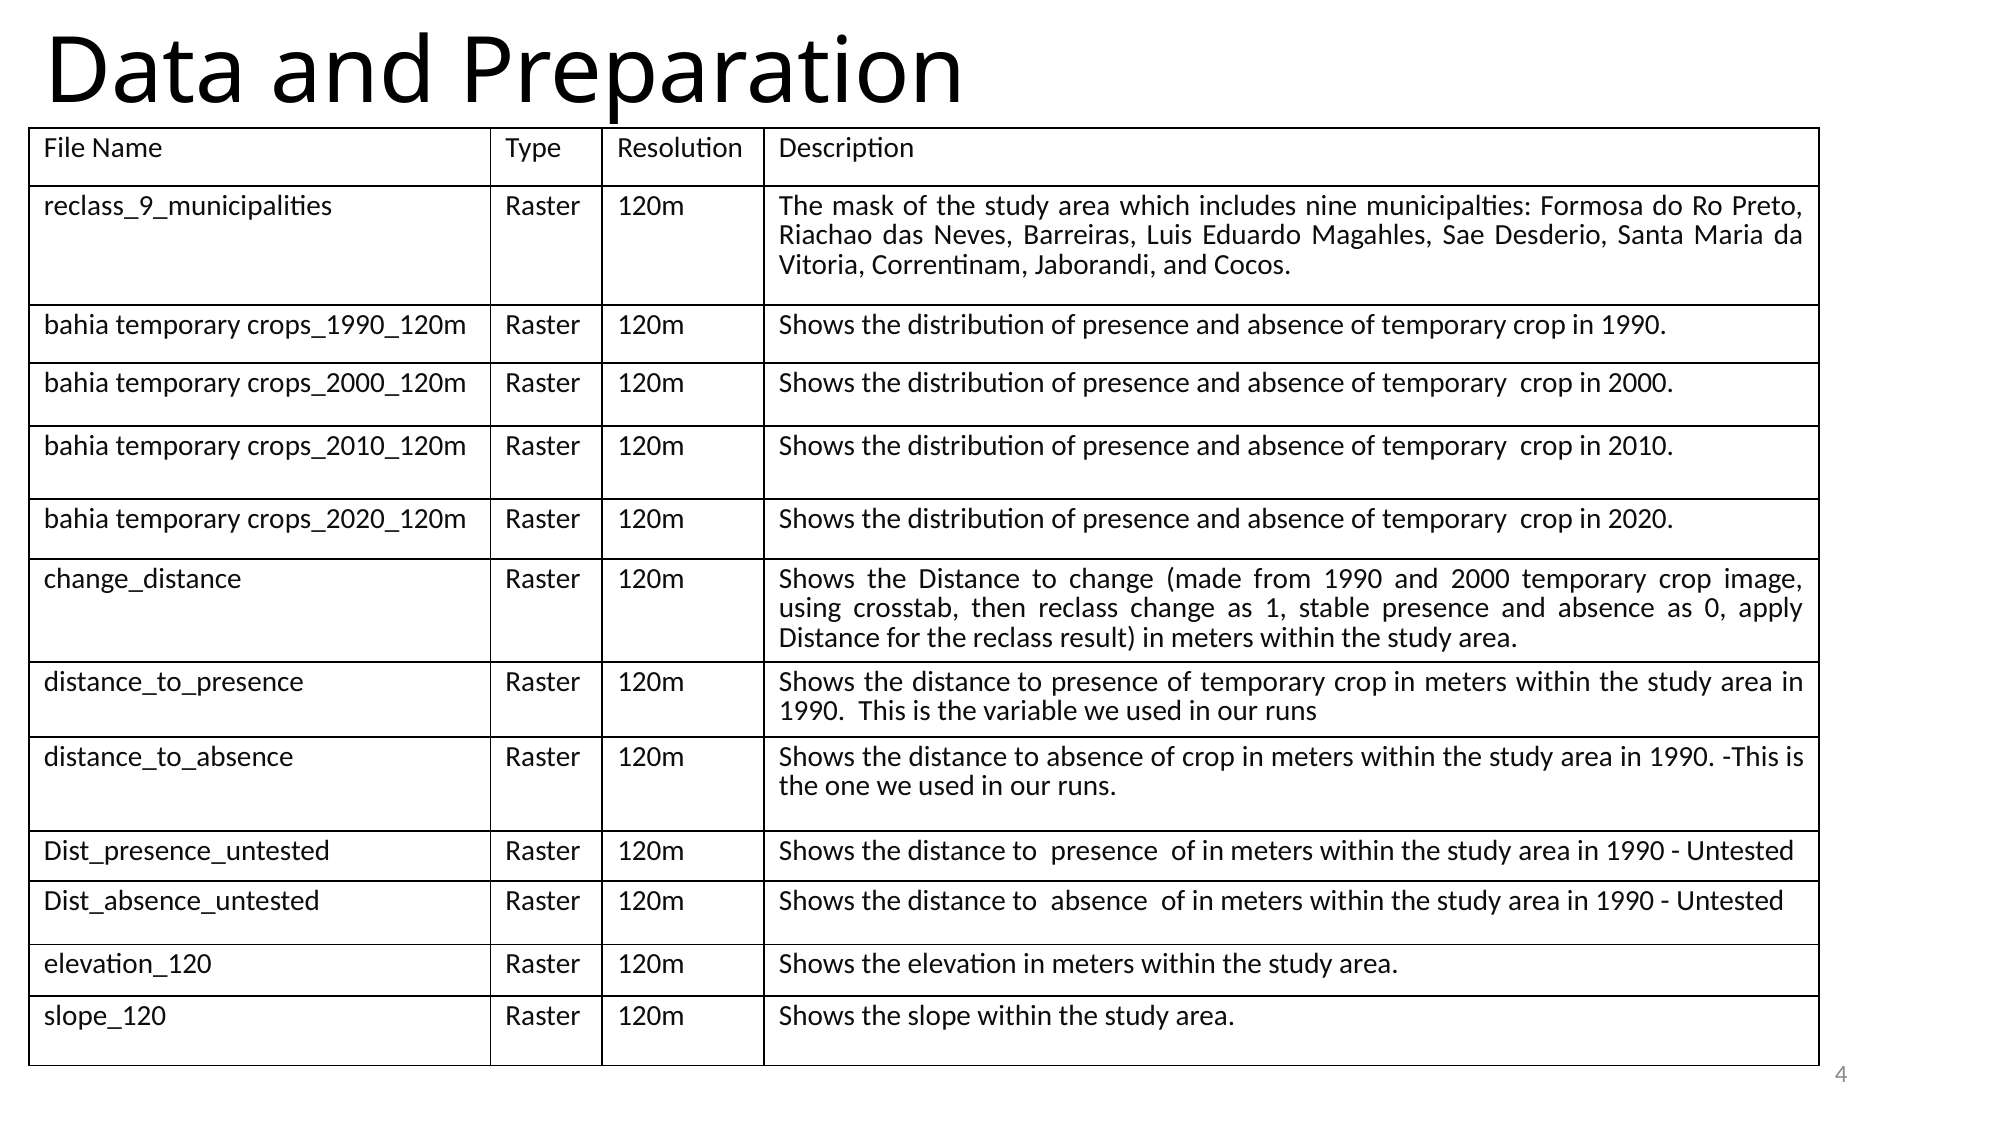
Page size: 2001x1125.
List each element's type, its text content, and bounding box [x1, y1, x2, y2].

table_cell Raster [491, 187, 601, 304]
table_cell Raster [491, 500, 601, 558]
table_header Type [491, 145, 601, 185]
table_cell Shows the distribution of presence and absence of temporary crop in 2010. [765, 427, 1818, 498]
slide_number 4 [1412, 1042, 1863, 1103]
table_cell Shows the distribution of presence and absence of temporary crop in 2000. [765, 364, 1818, 425]
table_cell Shows the distance to absence of crop in meters within the study area in 1990. -This is the one we used in our runs. [765, 738, 1818, 830]
table_header Description [765, 129, 1818, 185]
table_cell Dist_presence_untested [30, 832, 490, 880]
table_cell Shows the distance to presence of in meters within the study area in 1990 - Untested [765, 832, 1818, 880]
table_cell elevation_120 [30, 945, 490, 995]
table_header Resolution [603, 145, 763, 185]
table_cell Shows the slope within the study area. [765, 997, 1818, 1065]
table_cell bahia temporary crops_1990_120m [30, 306, 490, 362]
table_cell 120m [603, 427, 763, 498]
table_cell Raster [491, 997, 601, 1065]
table_cell The mask of the study area which includes nine municipalties: Formosa do Ro Preto, Riachao das Neves, Barreiras, Luis Eduardo Magahles, Sae Desderio, Santa Maria da Vitoria, Correntinam, Jaborandi, and Cocos. [765, 187, 1818, 304]
table_cell Raster [491, 306, 601, 362]
table_cell 120m [603, 500, 763, 558]
table_cell 120m [603, 663, 763, 736]
table_header File Name [30, 145, 490, 185]
table_cell bahia temporary crops_2000_120m [30, 364, 490, 425]
table_cell Shows the distribution of presence and absence of temporary crop in 1990. [765, 306, 1818, 362]
table_cell Shows the elevation in meters within the study area. [765, 945, 1818, 995]
table_cell Raster [491, 427, 601, 498]
table_cell 120m [603, 306, 763, 362]
table_cell 120m [603, 997, 763, 1065]
table_cell 120m [603, 560, 763, 661]
table_cell reclass_9_municipalities [30, 187, 490, 304]
table_cell change_distance [30, 560, 490, 661]
table_cell Raster [491, 560, 601, 661]
table_cell Shows the distance to absence of in meters within the study area in 1990 - Untested [765, 882, 1818, 944]
table_cell Shows the distribution of presence and absence of temporary crop in 2020. [765, 500, 1818, 558]
table_cell Dist_absence_untested [30, 882, 490, 944]
table_cell 120m [603, 364, 763, 425]
table_cell 120m [603, 738, 763, 830]
table_cell bahia temporary crops_2010_120m [30, 427, 490, 498]
table_cell 120m [603, 187, 763, 304]
table_cell distance_to_presence [30, 663, 490, 736]
table_cell Shows the distance to presence of temporary crop in meters within the study area in 1990. This is the variable we used in our runs [765, 663, 1818, 736]
title Data and Preparation [29, 0, 1677, 145]
table_cell 120m [603, 832, 763, 880]
table_cell Raster [491, 364, 601, 425]
table_cell Raster [491, 945, 601, 995]
table_cell Shows the Distance to change (made from 1990 and 2000 temporary crop image, using crosstab, then reclass change as 1, stable presence and absence as 0, apply Distance for the reclass result) in meters within the study area. [765, 560, 1818, 661]
table_cell 120m [603, 945, 763, 995]
table_cell bahia temporary crops_2020_120m [30, 500, 490, 558]
table_cell distance_to_absence [30, 738, 490, 830]
table_cell slope_120 [30, 997, 490, 1065]
table_cell Raster [491, 832, 601, 880]
table_cell 120m [603, 882, 763, 944]
table_cell Raster [491, 882, 601, 944]
table_cell Raster [491, 738, 601, 830]
table_cell Raster [491, 663, 601, 736]
